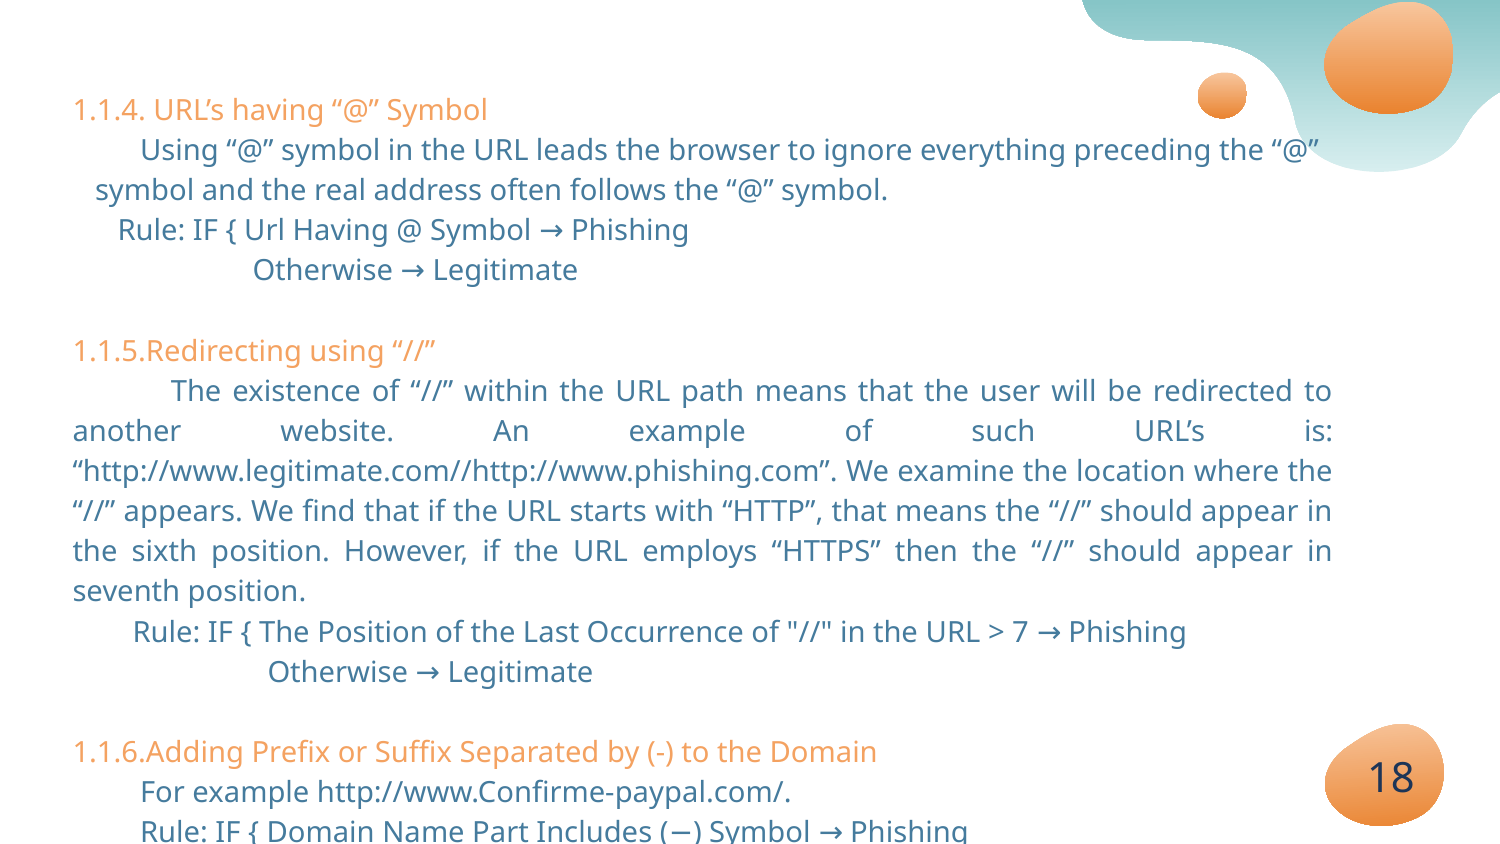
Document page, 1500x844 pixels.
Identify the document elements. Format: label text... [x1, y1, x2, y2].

text_box 18 [1327, 735, 1455, 816]
text_box [1366, 724, 1429, 735]
text_box [1344, 816, 1420, 826]
text_box 1.1.4. URL’s having “@” Symbol Using “@” symbol in the URL leads the browser to ignore everything preceding the “@” symbol and the real address often follows the “@” symbol. Rule: IF { Url Having @ Symbol → Phishing Otherwise → Legitimate 1.1.5.Redirecting using “//” The existence of “//” within the URL path means that the user will be redirected to another website. An example of such URL’s is: “http://www.legitimate.com//http://www.phishing.com”. We examine the location where the “//” appears. We find that if the URL starts with “HTTP”, that means the “//” should appear in the sixth position. However, if the URL employs “HTTPS” then the “//” should appear in seventh position. Rule: IF { The Position of the Last Occurrence of "//" in the URL > 7 → Phishing Otherwise → Legitimate 1.1.6.Adding Prefix or Suffix Separated by (-) to the Domain For example http://www.Confirme-paypal.com/. Rule: IF { Domain Name Part Includes (−) Symbol → Phishing Otherwise → Legitimate [57, 70, 1349, 844]
